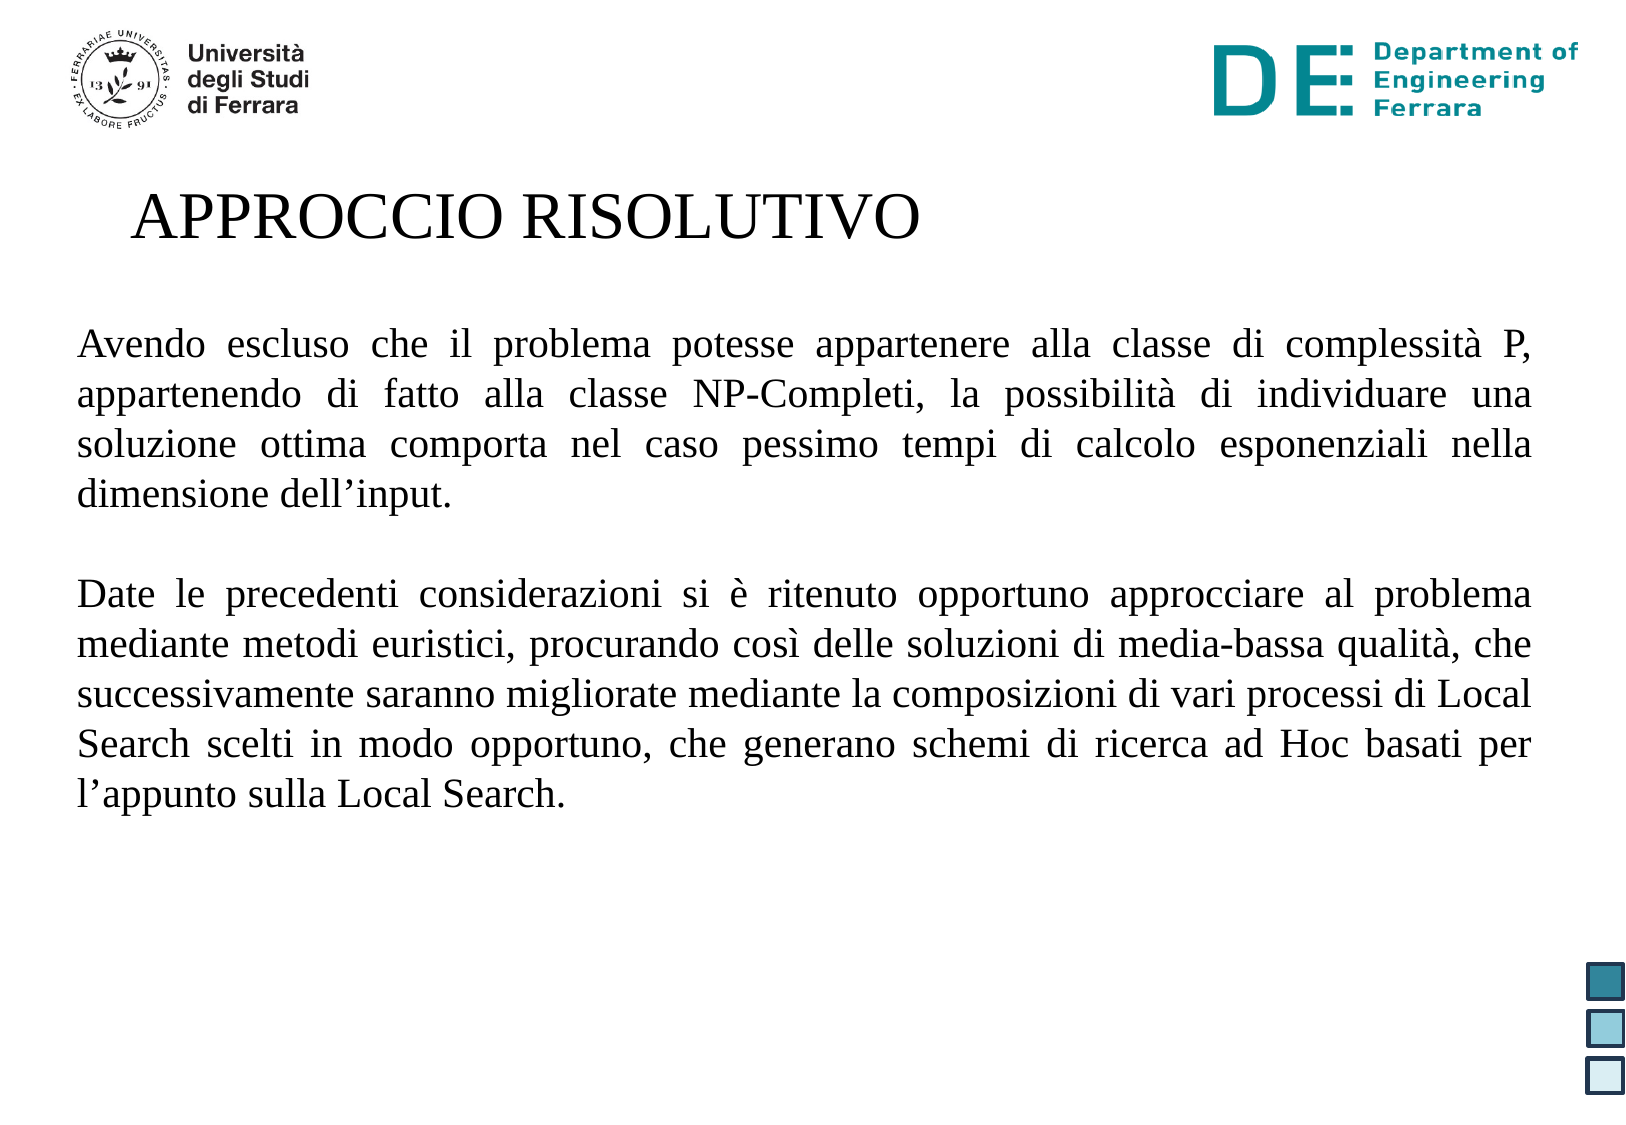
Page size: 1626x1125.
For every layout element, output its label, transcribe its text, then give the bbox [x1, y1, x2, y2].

picture [1213, 42, 1578, 116]
text_box [1588, 1011, 1624, 1046]
text_box [1587, 1058, 1623, 1094]
title Approccio risolutivo [115, 149, 1497, 275]
text_box Avendo escluso che il problema potesse appartenere alla classe di complessità P, appartenendo di fatto alla classe NP-Completi, la possibilità di individuare una soluzione ottima comporta nel caso pessimo tempi di calcolo esponenziali nella dimensione dell’input. Date le precedenti considerazioni si è ritenuto opportuno approcciare al problema mediante metodi euristici, procurando così delle soluzioni di media-bassa qualità, che successivamente saranno migliorate mediante la composizioni di vari processi di Local Search scelti in modo opportuno, che generano schemi di ricerca ad Hoc basati per l’appunto sulla Local Search. [61, 307, 1549, 869]
text_box [1588, 964, 1623, 999]
picture [65, 24, 314, 135]
